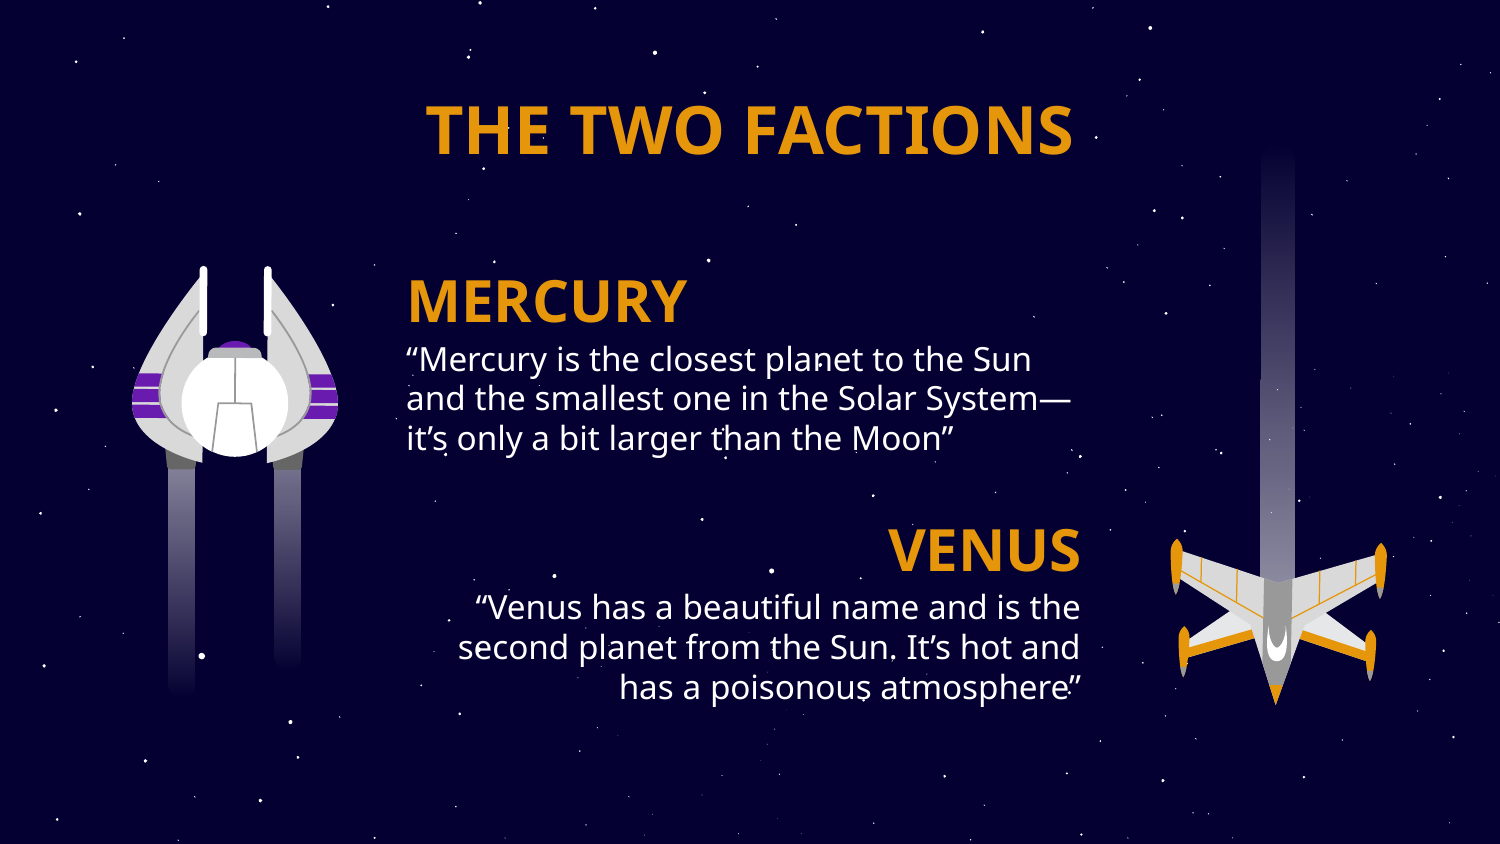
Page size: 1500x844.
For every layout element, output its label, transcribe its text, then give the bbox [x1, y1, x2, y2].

subtitle “Mercury is the closest planet to the Sun and the smallest one in the Solar System—it’s only a bit larger than the Moon” [438, 322, 1097, 455]
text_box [1169, 144, 1388, 708]
title THE TWO FACTIONS [93, 72, 1407, 167]
subtitle MERCURY [438, 269, 1097, 322]
subtitle “Venus has a beautiful name and is the second planet from the Sun. It’s hot and has a poisonous atmosphere” [434, 571, 1097, 704]
subtitle VENUS [438, 518, 1097, 571]
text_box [36, 169, 434, 698]
